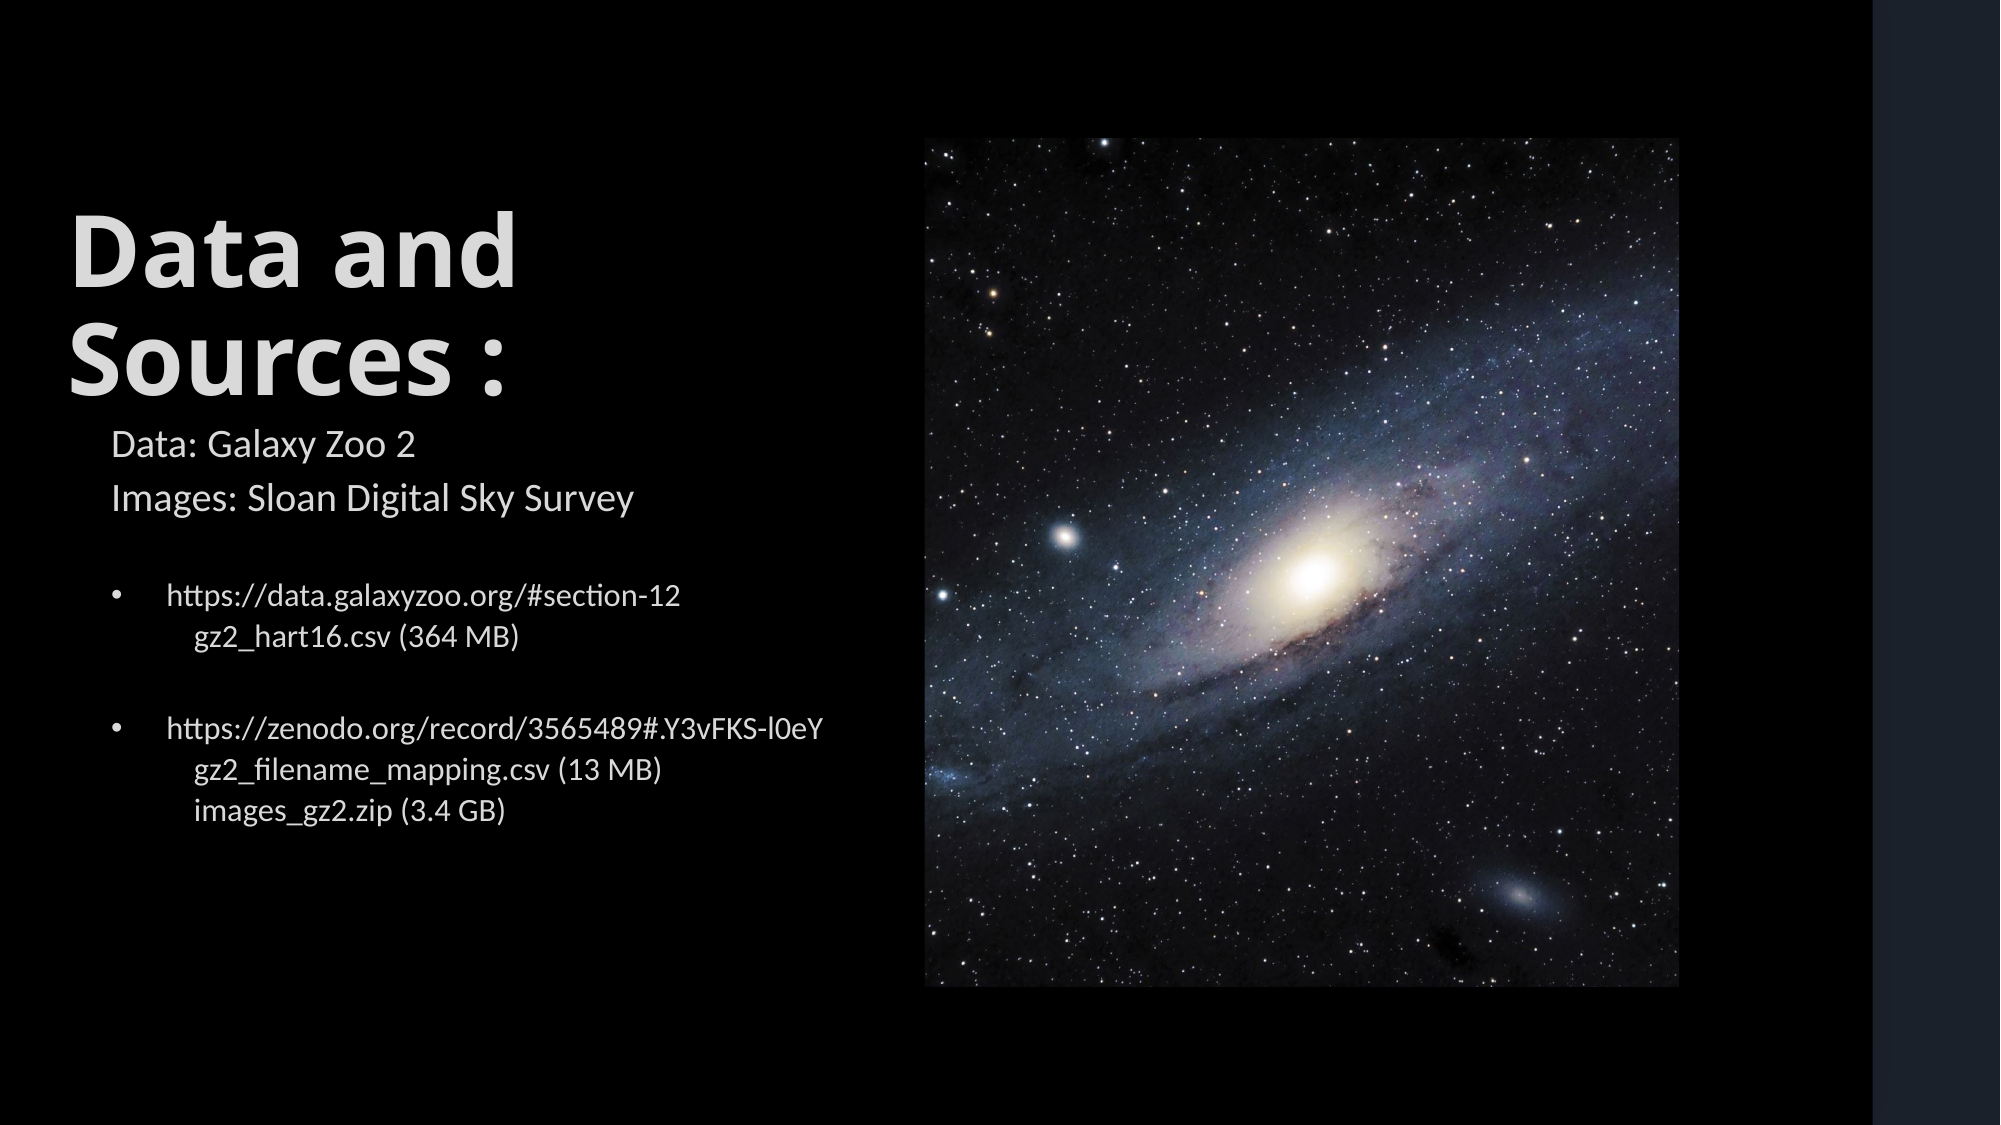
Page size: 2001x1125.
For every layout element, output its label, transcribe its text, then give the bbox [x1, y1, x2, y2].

title Data and Sources : [52, 193, 873, 681]
picture [924, 137, 1680, 987]
text_box [0, 0, 1874, 1125]
subtitle Data: Galaxy Zoo 2 Images: Sloan Digital Sky Survey https://data.galaxyzoo.org/#section-12 gz2_hart16.csv (364 MB) https://zenodo.org/record/3565489#.Y3vFKS-l0eY gz2_filename_mapping.csv (13 MB) images_gz2.zip (3.4 GB) [96, 414, 873, 837]
text_box [1874, 0, 2000, 1125]
